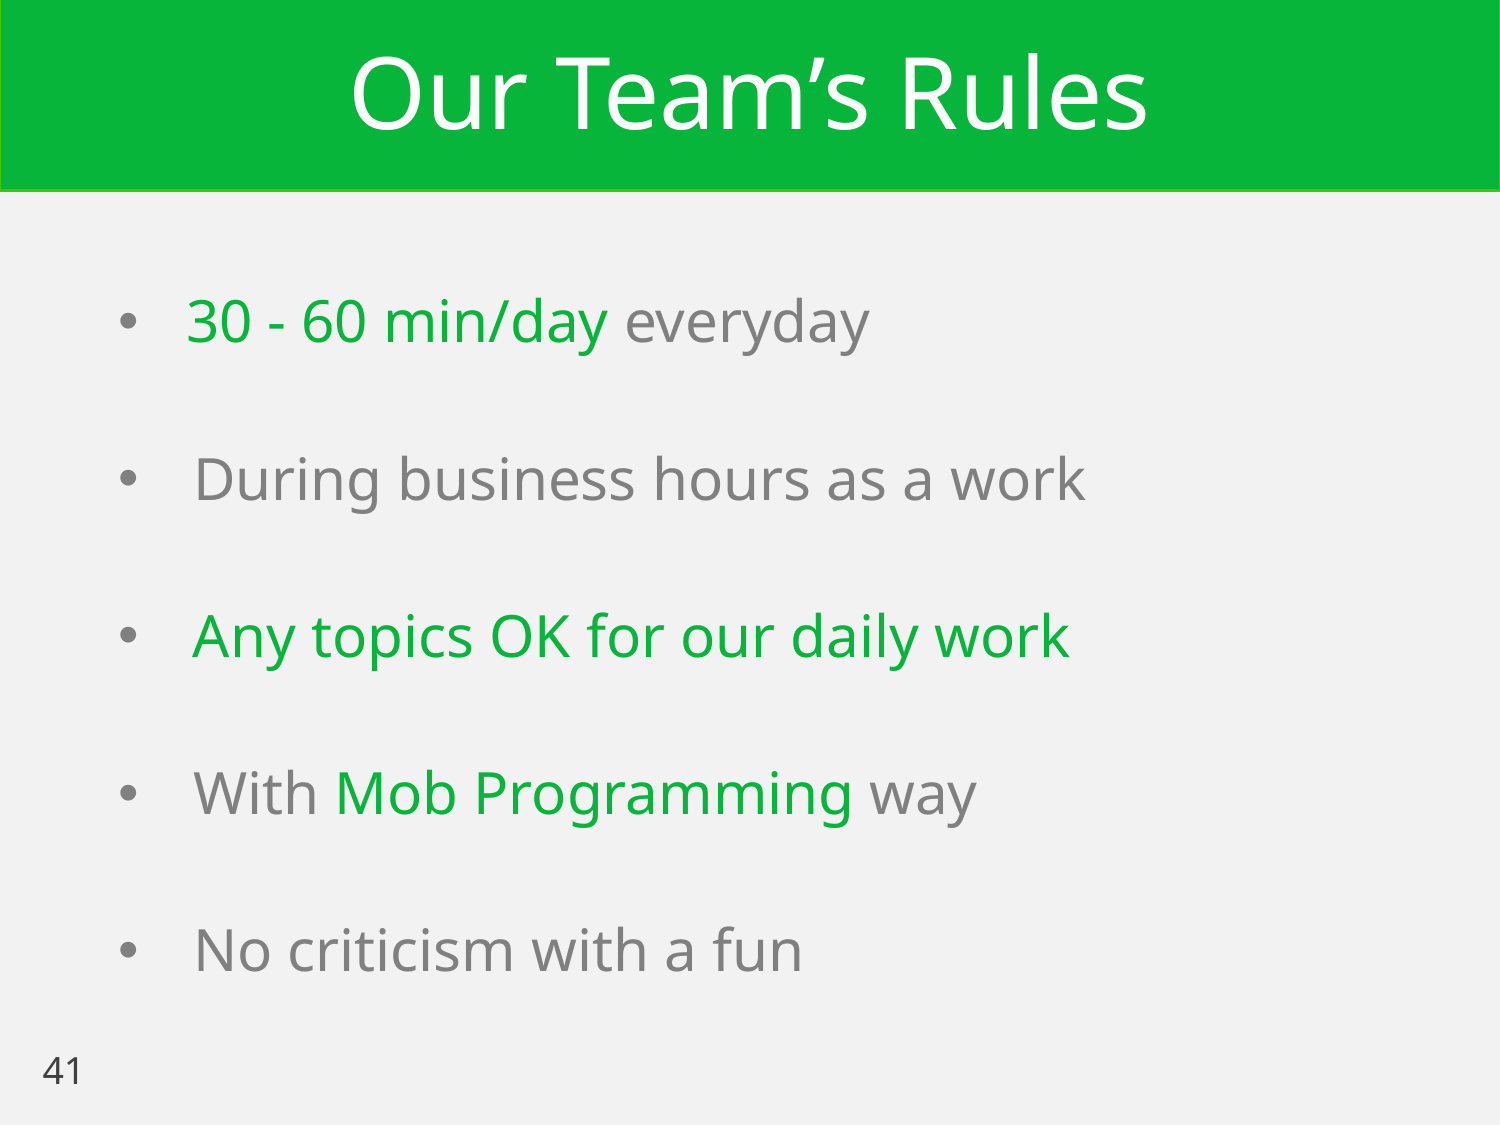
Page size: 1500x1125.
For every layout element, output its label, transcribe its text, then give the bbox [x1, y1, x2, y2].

list 30 - 60 min/day everyday During business hours as a work Any topics OK for our daily work With Mob Programming way No criticism with a fun [103, 277, 1397, 1000]
title Our Team’s Rules [0, 53, 1500, 140]
slide_number 41 [27, 1042, 146, 1102]
